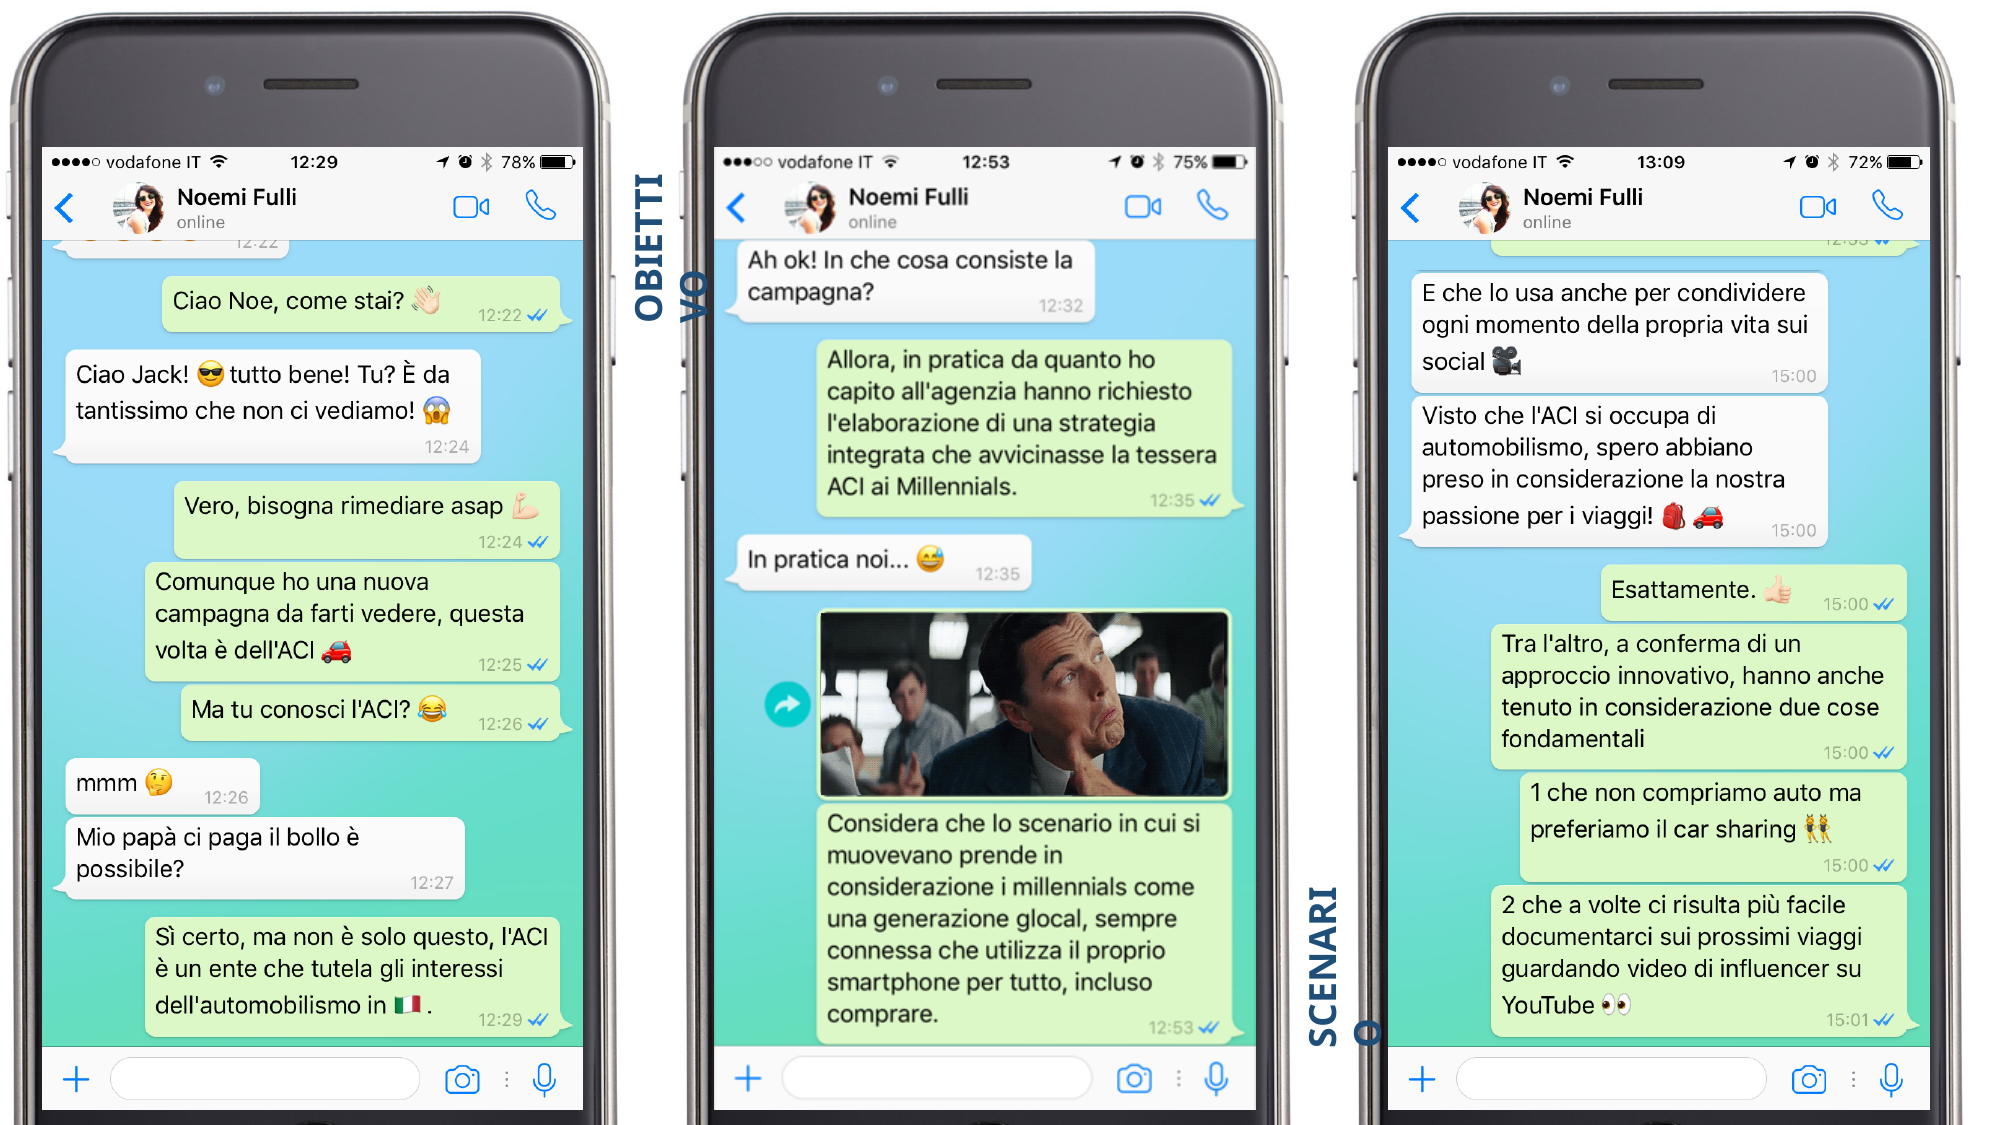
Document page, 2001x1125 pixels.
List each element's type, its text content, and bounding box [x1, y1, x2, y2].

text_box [0, 0, 637, 1125]
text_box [657, 0, 1309, 1125]
picture [820, 613, 1224, 795]
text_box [1329, 0, 1981, 1125]
text_box OBIETTIVO [637, 140, 657, 339]
text_box SCENARIO [1309, 865, 1329, 1064]
